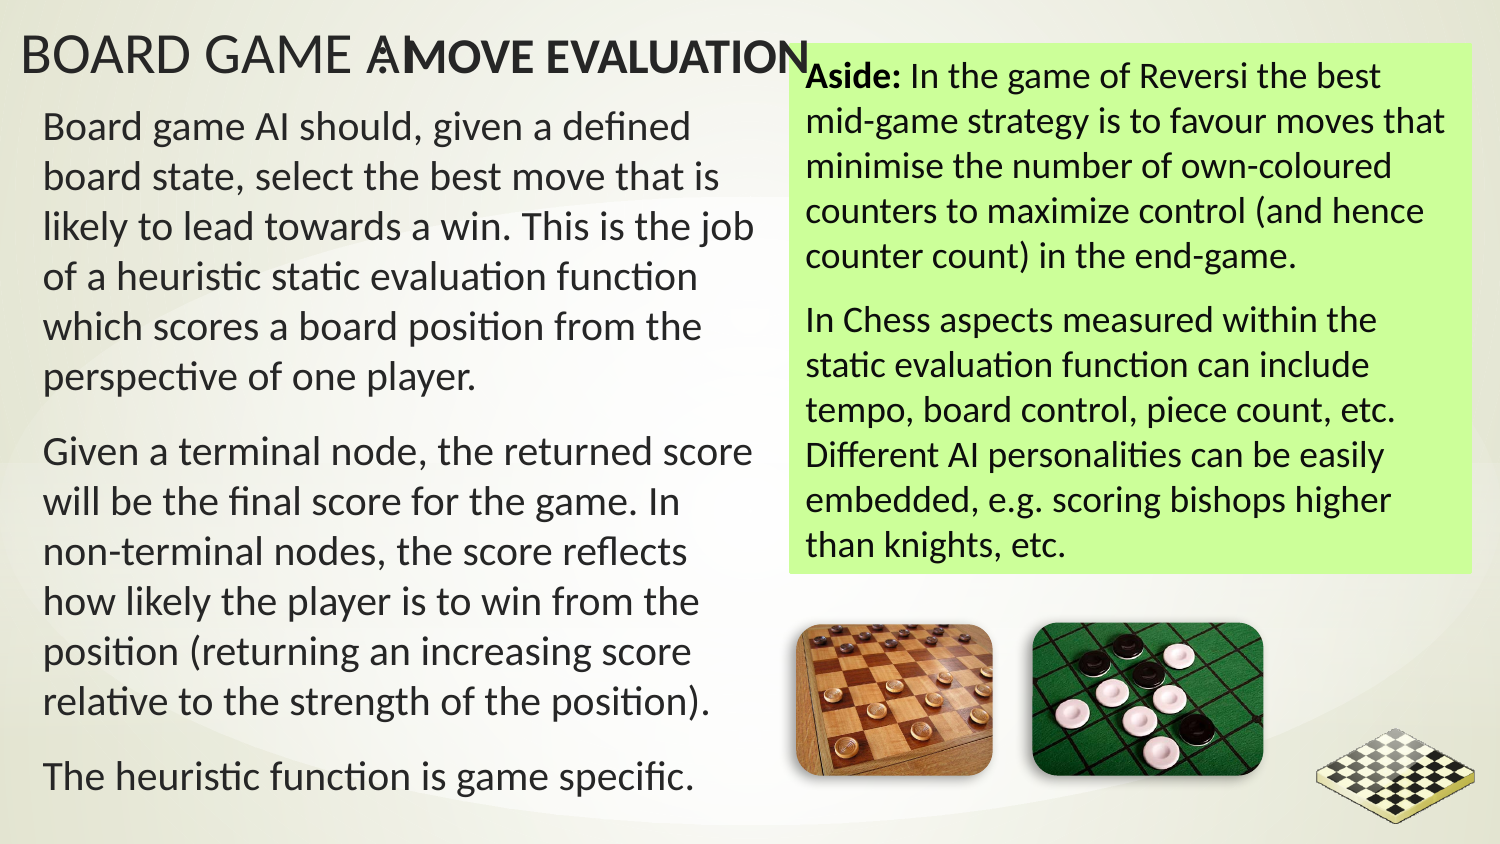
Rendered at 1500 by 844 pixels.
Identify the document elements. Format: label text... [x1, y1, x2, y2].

text_box Aside: In the game of Reversi the best mid-game strategy is to favour moves that minimise the number of own-coloured counters to maximize control (and hence counter count) in the end-game. In Chess aspects measured within the static evaluation function can include tempo, board control, piece count, etc. Different AI personalities can be easily embedded, e.g. scoring bishops higher than knights, etc. [789, 43, 1472, 574]
picture [795, 624, 993, 776]
text_box : Move Evaluation [360, 8, 1223, 103]
text_box Board game AI should, given a defined board state, select the best move that is likely to lead towards a win. This is the job of a heuristic static evaluation function which scores a board position from the perspective of one player. Given a terminal node, the returned score will be the final score for the game. In non-terminal nodes, the score reflects how likely the player is to win from the position (returning an increasing score relative to the strength of the position). The heuristic function is game specific. [27, 91, 774, 807]
picture [1316, 728, 1475, 824]
picture [1032, 622, 1264, 776]
